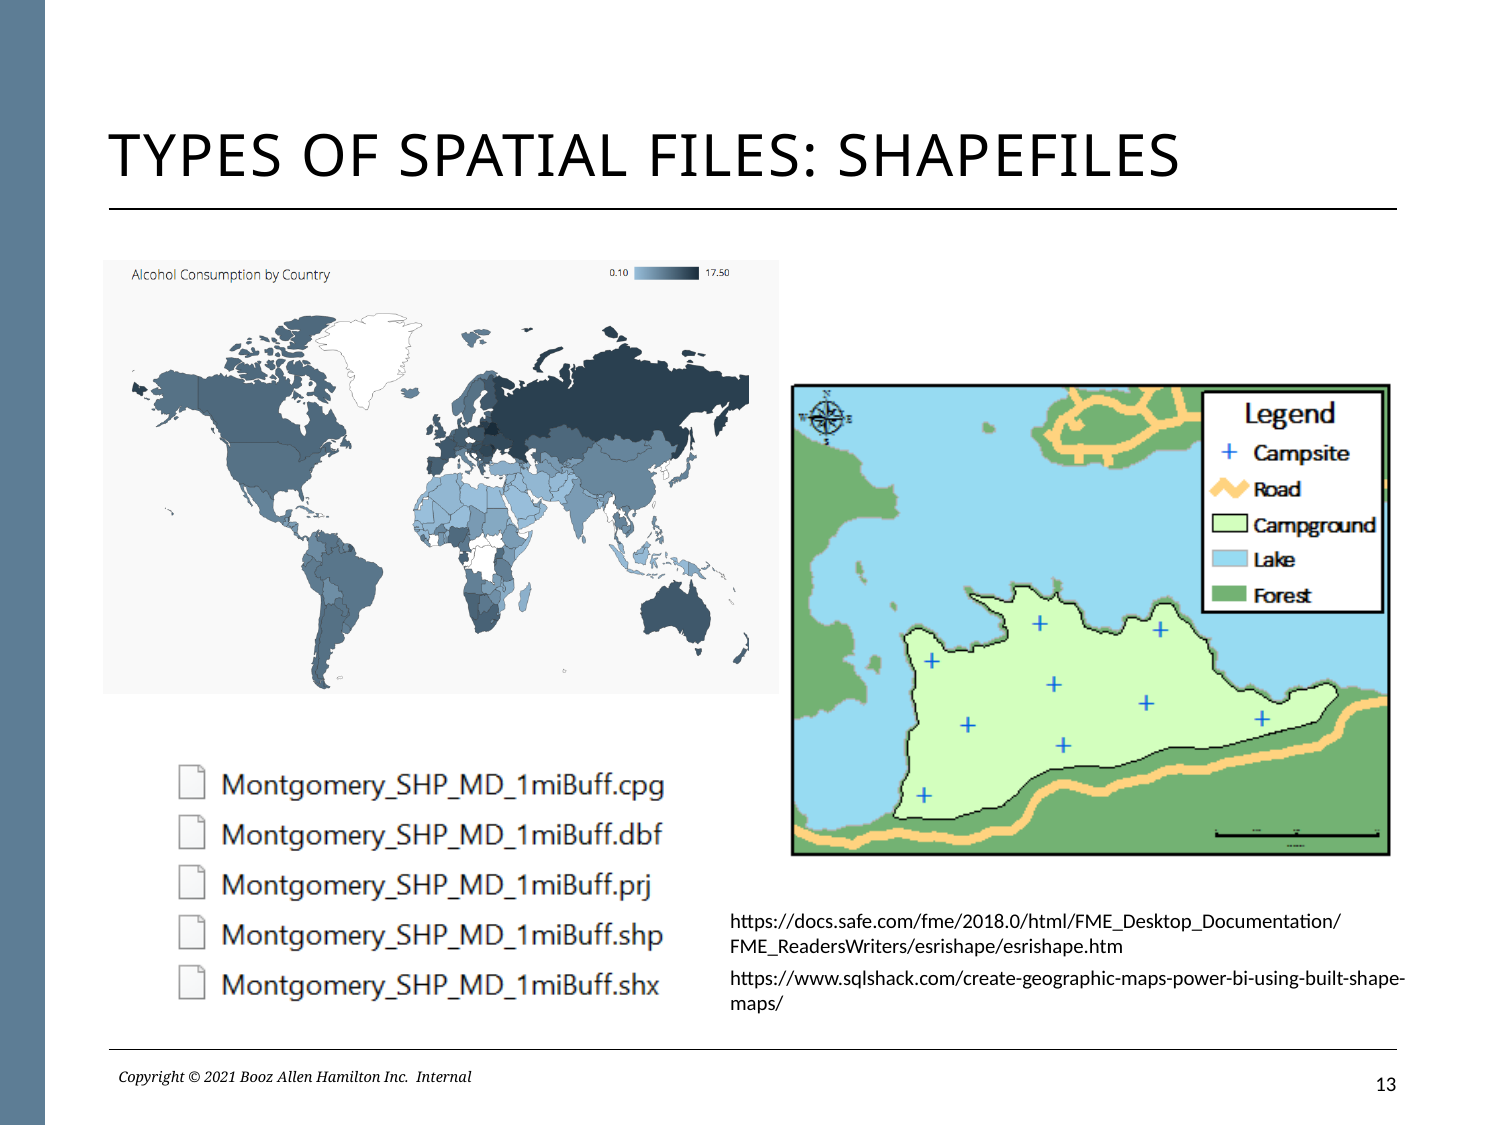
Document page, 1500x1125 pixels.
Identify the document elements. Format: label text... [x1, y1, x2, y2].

picture [785, 377, 1397, 861]
picture [157, 754, 725, 1020]
title Types of spatial files: shapefiles [108, 28, 1397, 190]
footer Copyright © 2021 Booz Allen Hamilton Inc. Internal [118, 1063, 1067, 1090]
text_box https://docs.safe.com/fme/2018.0/html/FME_Desktop_Documentation/FME_ReadersWriters/esrishape/esrishape.htm [725, 900, 1392, 957]
picture [103, 260, 779, 694]
text_box https://www.sqlshack.com/create-geographic-maps-power-bi-using-built-shape-maps/ [715, 957, 1436, 1022]
